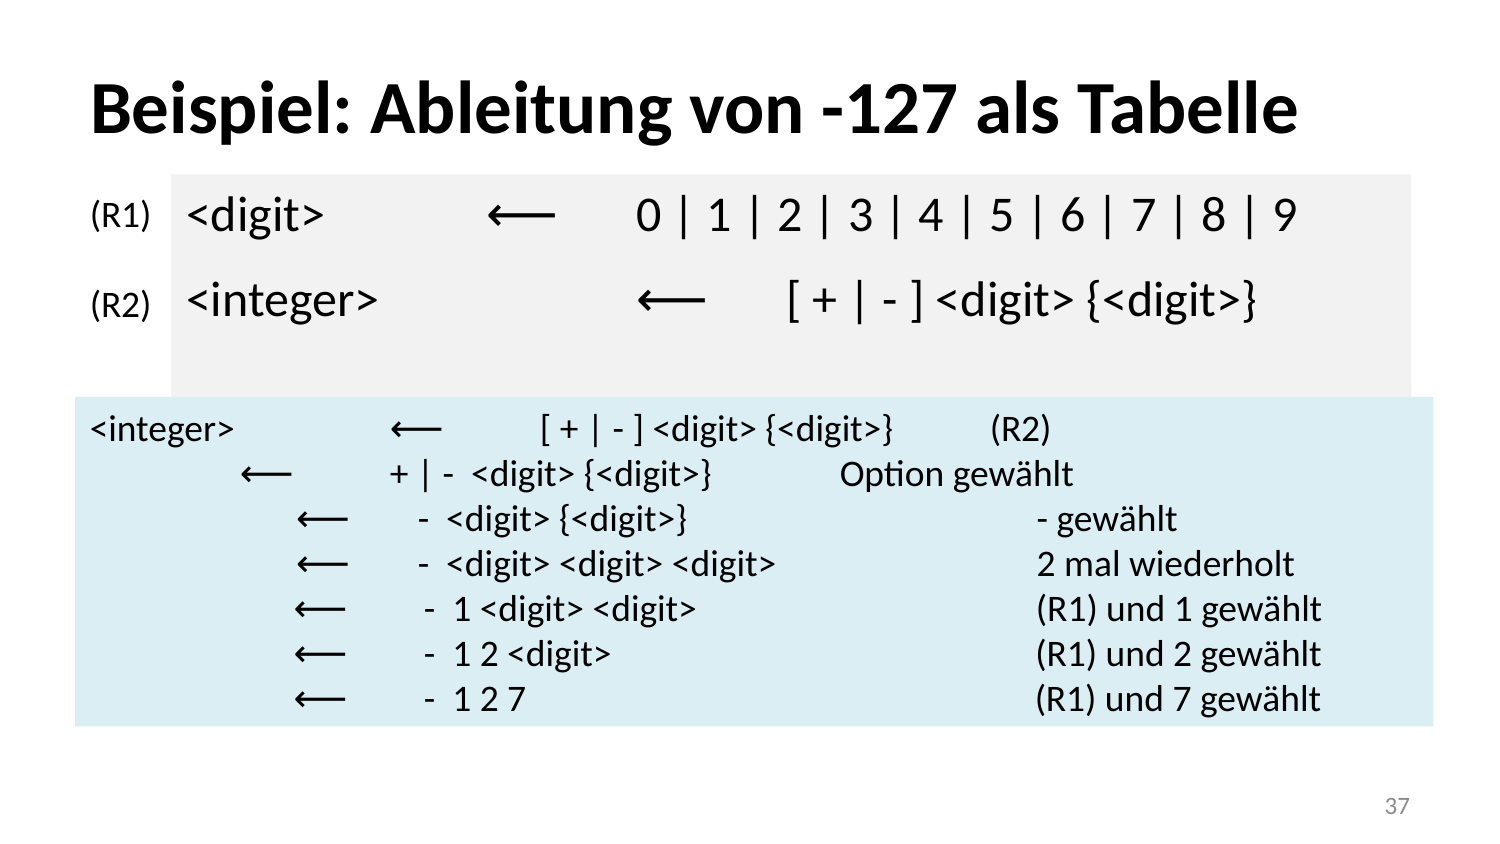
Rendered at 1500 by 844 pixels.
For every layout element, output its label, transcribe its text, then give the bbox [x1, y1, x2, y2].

text_box <integer> ⟵ [ + | - ] <digit> {<digit>} (R2) ⟵ + | - <digit> {<digit>} Option gewählt ⟵ - <digit> {<digit>} - gewählt ⟵ - <digit> <digit> <digit> 2 mal wiederholt ⟵ - 1 <digit> <digit> (R1) und 1 gewählt ⟵ - 1 2 <digit> (R1) und 2 gewählt ⟵ - 1 2 7 (R1) und 7 gewählt [75, 396, 1434, 727]
slide_number 37 [1074, 782, 1425, 827]
title Beispiel: Ableitung von -127 als Tabelle [75, 33, 1425, 175]
text_box (R1) (R2) [74, 182, 191, 333]
text_box <digit> ⟵ 0 | 1 | 2 | 3 | 4 | 5 | 6 | 7 | 8 | 9 <integer> ⟵ [ + | - ] <digit> {<digit>} [171, 174, 1412, 396]
